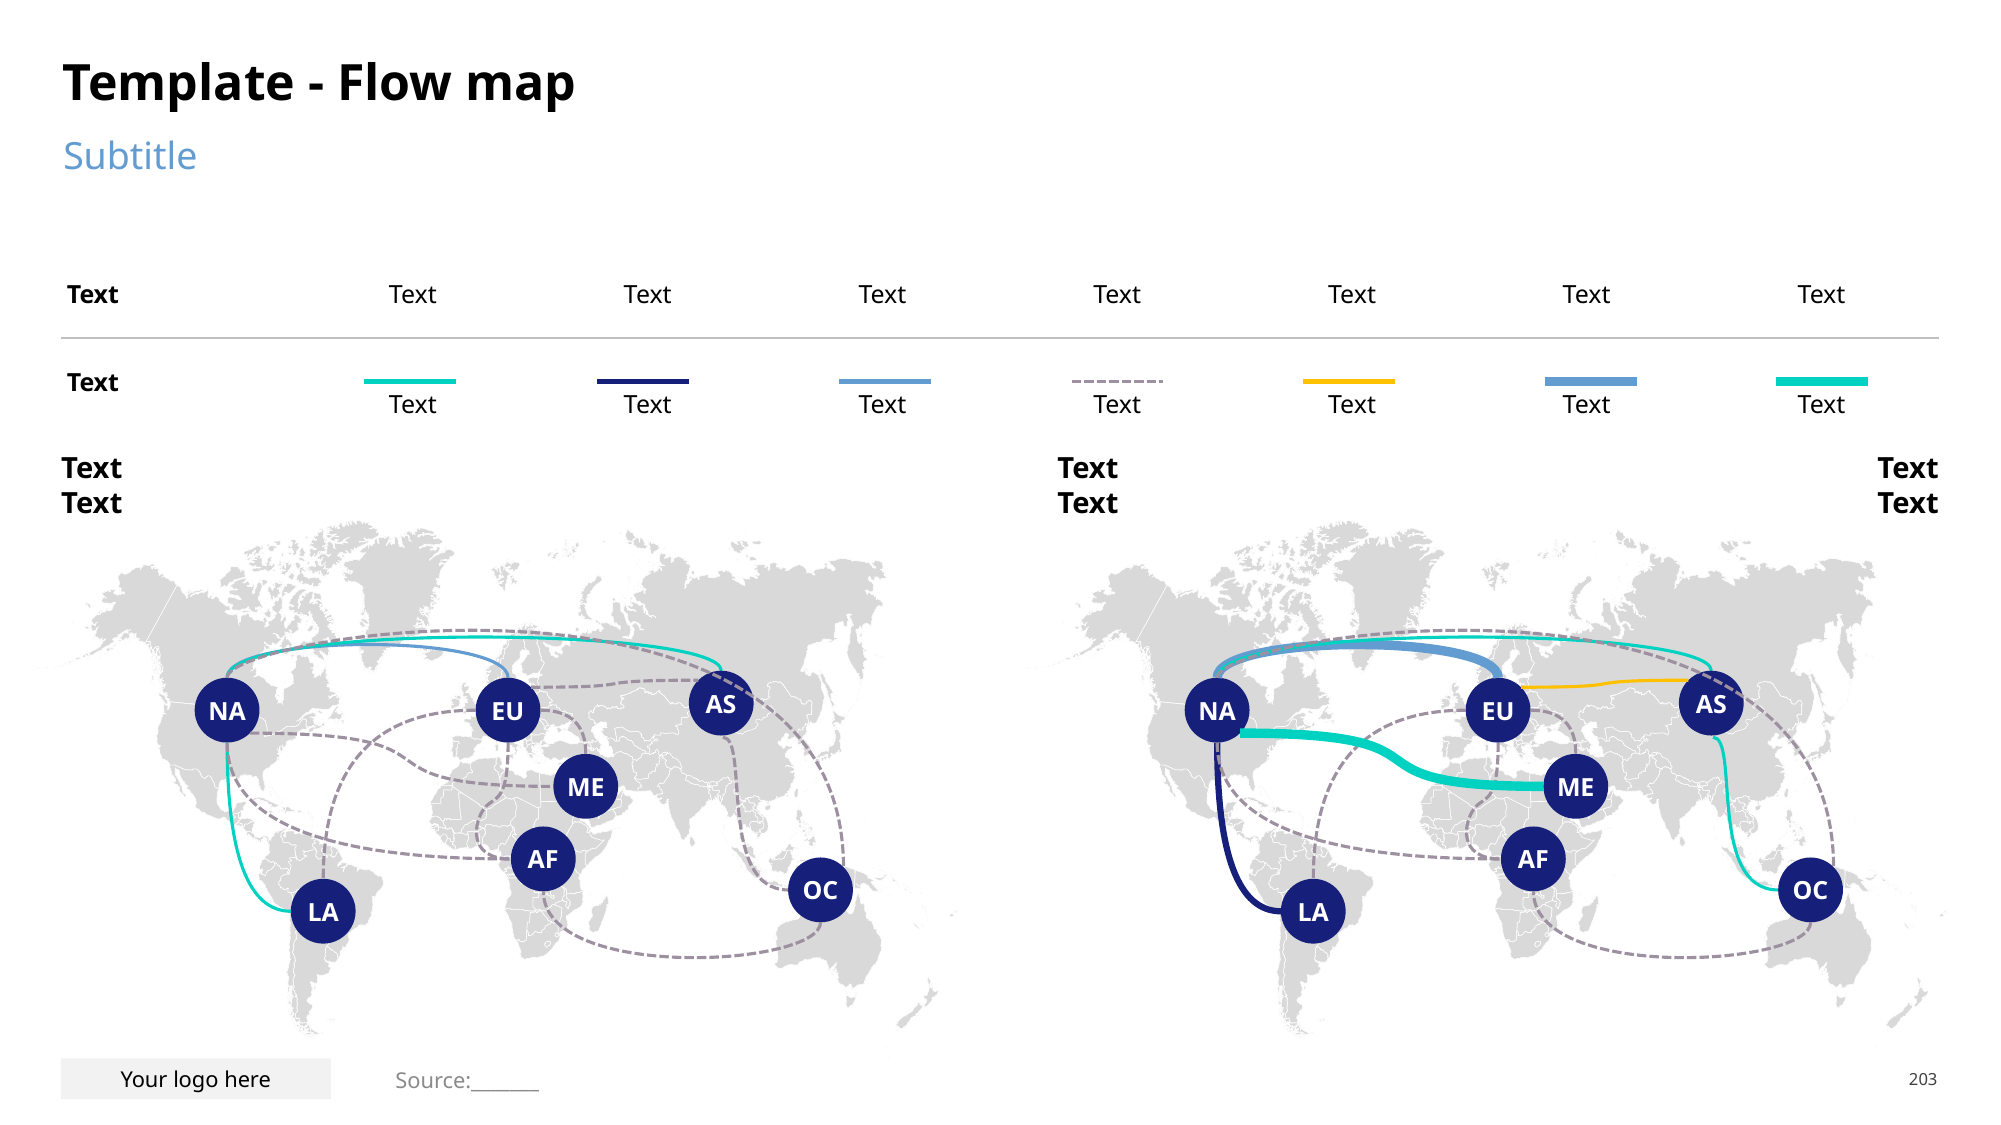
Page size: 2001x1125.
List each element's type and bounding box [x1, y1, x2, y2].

title [63, 62, 1937, 143]
text_box [1022, 427, 1948, 1081]
table_cell [61, 339, 1939, 426]
list [63, 143, 1937, 227]
table_header [61, 250, 1939, 337]
footer [380, 1059, 1340, 1100]
text_box [32, 427, 958, 1081]
